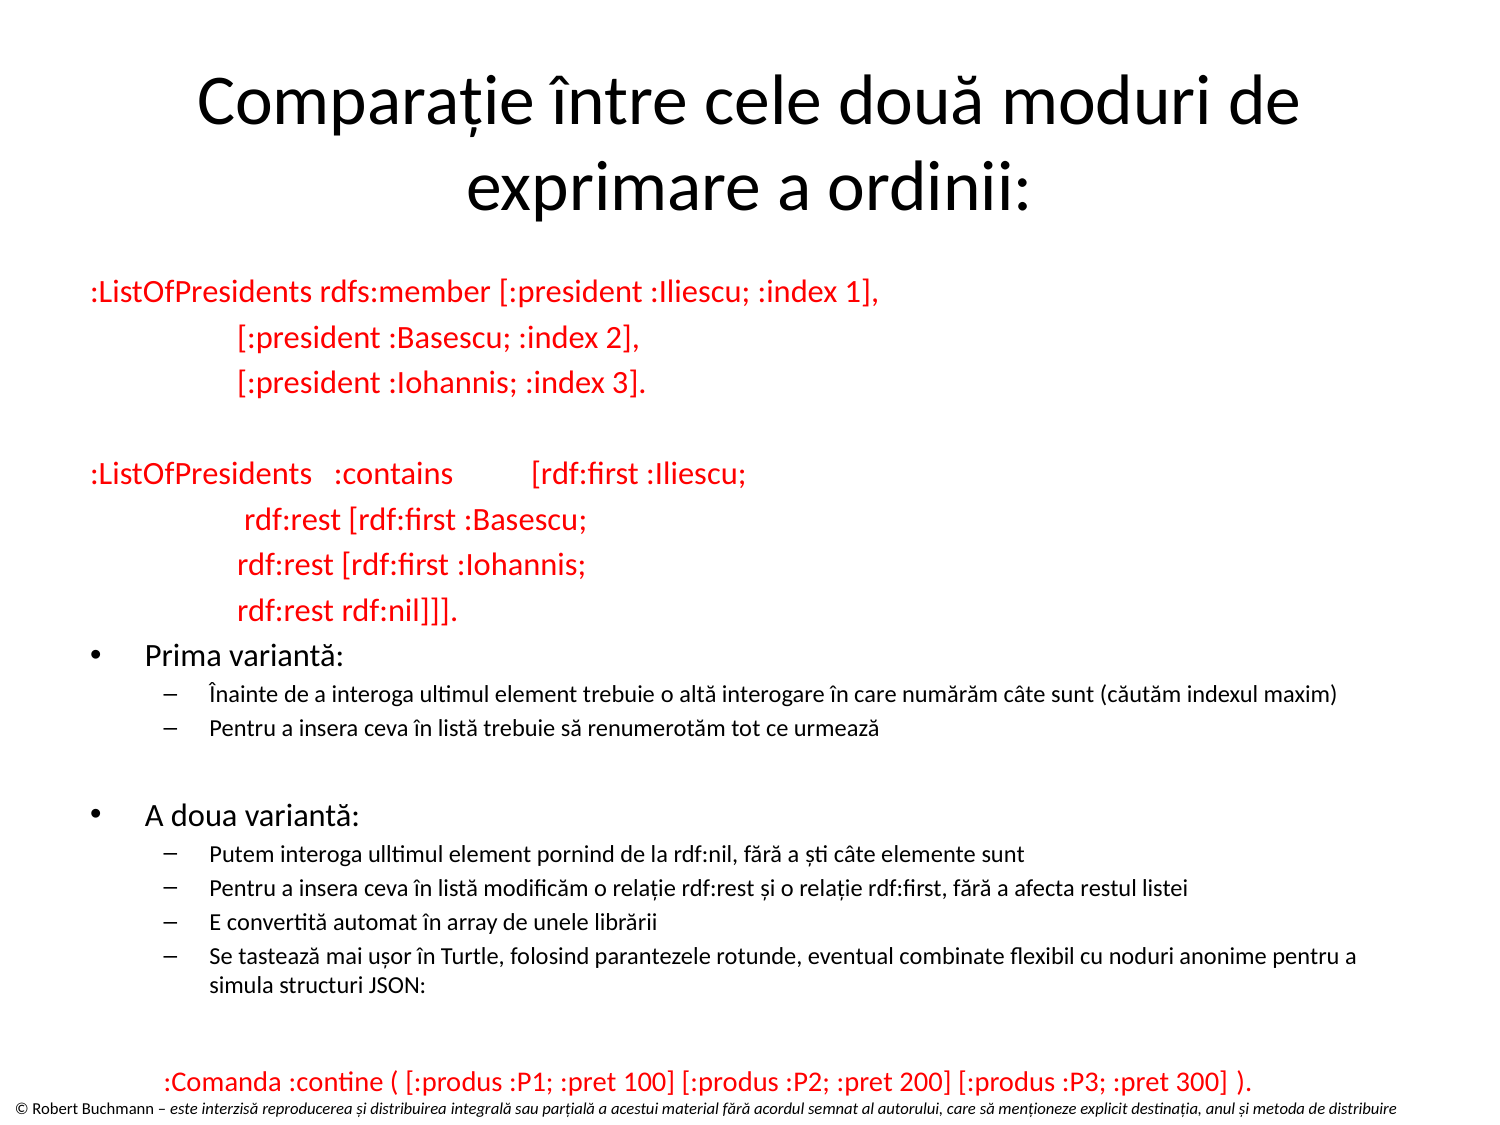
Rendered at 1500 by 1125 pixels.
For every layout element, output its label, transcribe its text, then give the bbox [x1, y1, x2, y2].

title Comparație între cele două moduri de exprimare a ordinii: [75, 45, 1425, 233]
list :ListOfPresidents rdfs:member [:president :Iliescu; :index 1], [:president :Basescu; :index 2], [:president :Iohannis; :index 3]. :ListOfPresidents :contains [rdf:first :Iliescu; rdf:rest [rdf:first :Basescu; rdf:rest [rdf:first :Iohannis; rdf:rest rdf:nil]]]. Prima variantă: Înainte de a interoga ultimul element trebuie o altă interogare în care numărăm câte sunt (căutăm indexul maxim) Pentru a insera ceva în listă trebuie să renumerotăm tot ce urmează A doua variantă: Putem interoga ulltimul element pornind de la rdf:nil, fără a ști câte elemente sunt Pentru a insera ceva în listă modificăm o relație rdf:rest și o relație rdf:first, fără a afecta restul listei E convertită automat în array de unele librării Se tastează mai ușor în Turtle, folosind parantezele rotunde, eventual combinate flexibil cu noduri anonime pentru a simula structuri JSON: :Comanda :contine ( [:produs :P1; :pret 100] [:produs :P2; :pret 200] [:produs :P3; :pret 300] ). [75, 262, 1425, 1106]
